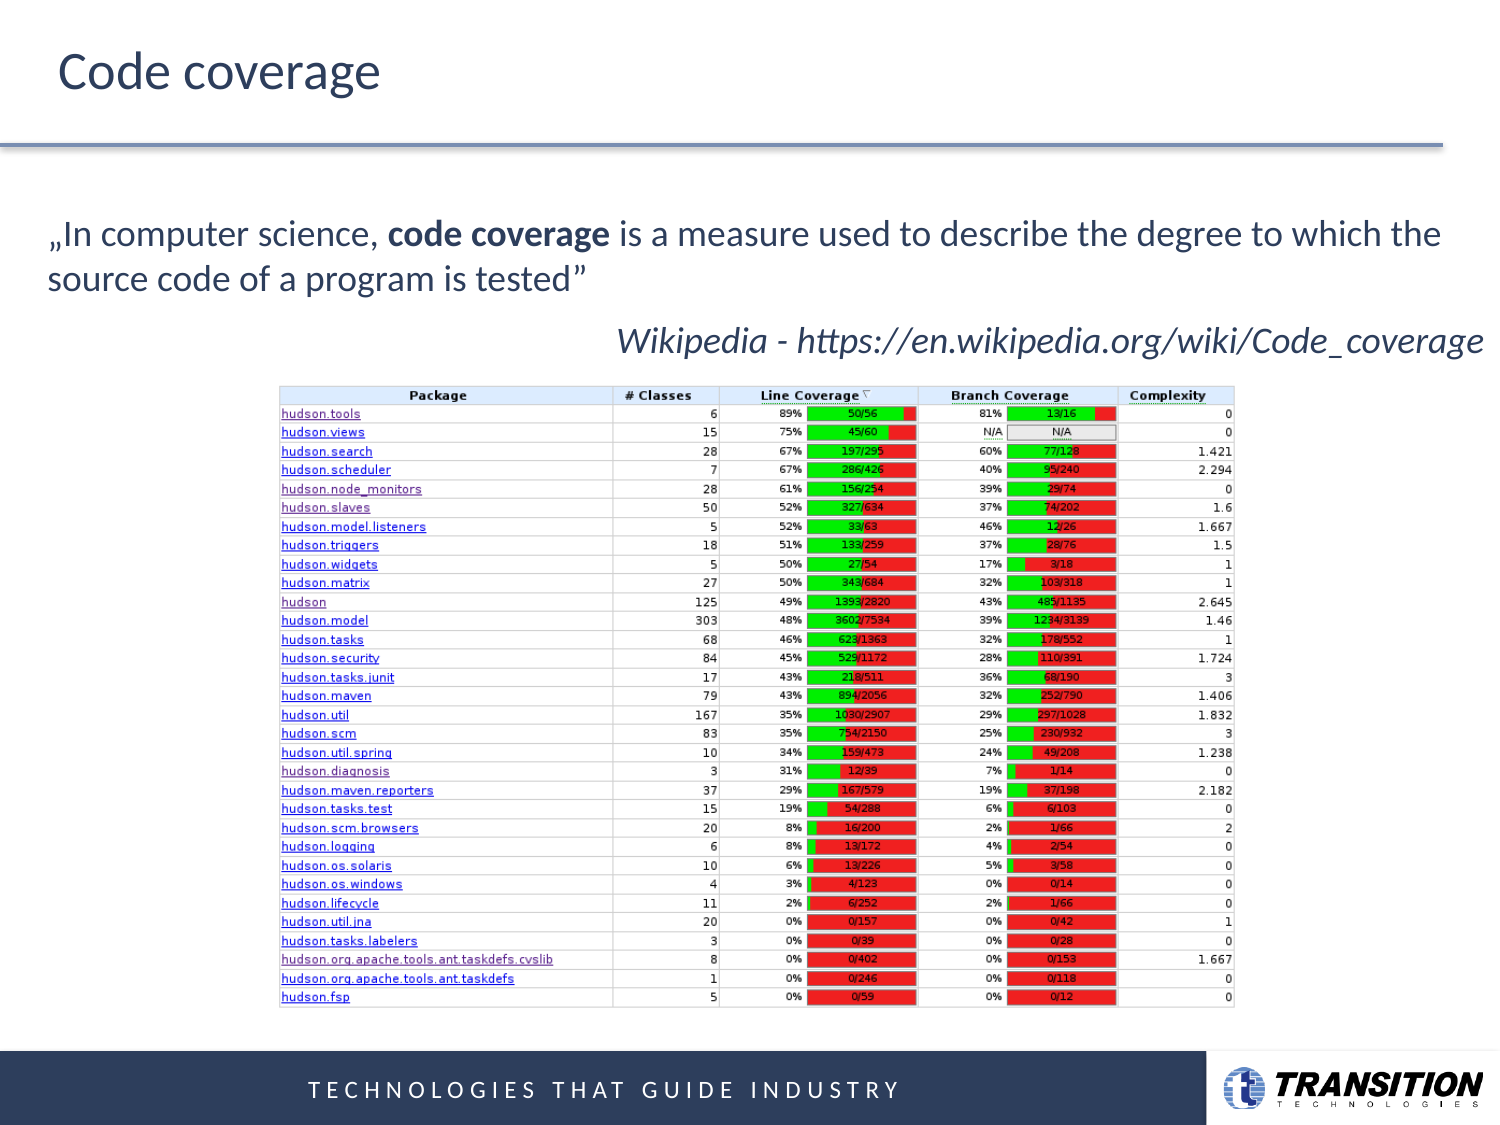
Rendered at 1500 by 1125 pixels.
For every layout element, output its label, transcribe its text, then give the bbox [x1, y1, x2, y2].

list „In computer science, code coverage is a measure used to describe the degree to which the source code of a program is tested” Wikipedia - https://en.wikipedia.org/wiki/Code_coverage [0, 201, 1500, 458]
picture [276, 374, 1238, 1012]
title Code coverage [0, 0, 1500, 145]
